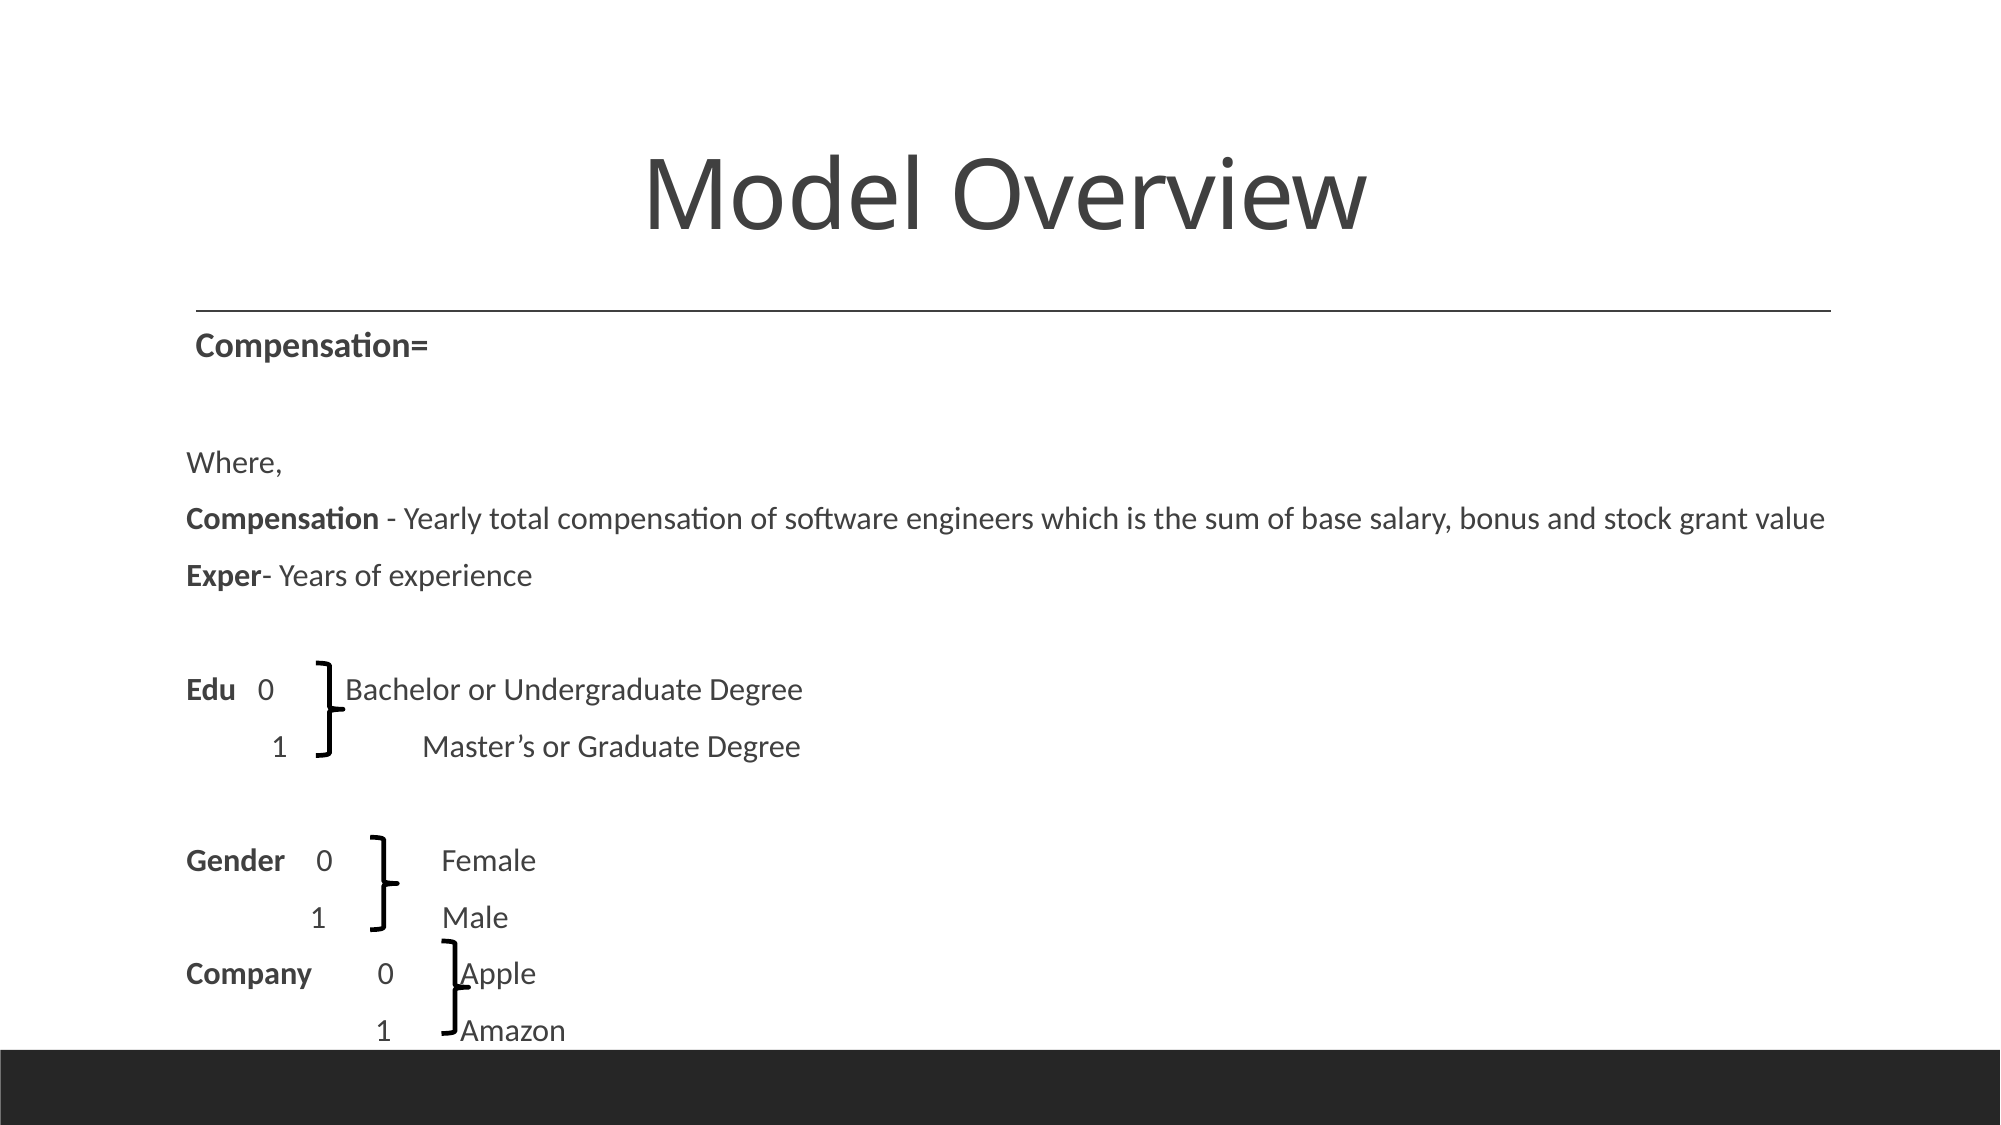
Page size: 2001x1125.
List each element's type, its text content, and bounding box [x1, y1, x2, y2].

text_box [315, 661, 345, 757]
text_box [370, 836, 399, 931]
title Model Overview [180, 19, 1830, 258]
text_box [441, 939, 470, 1035]
